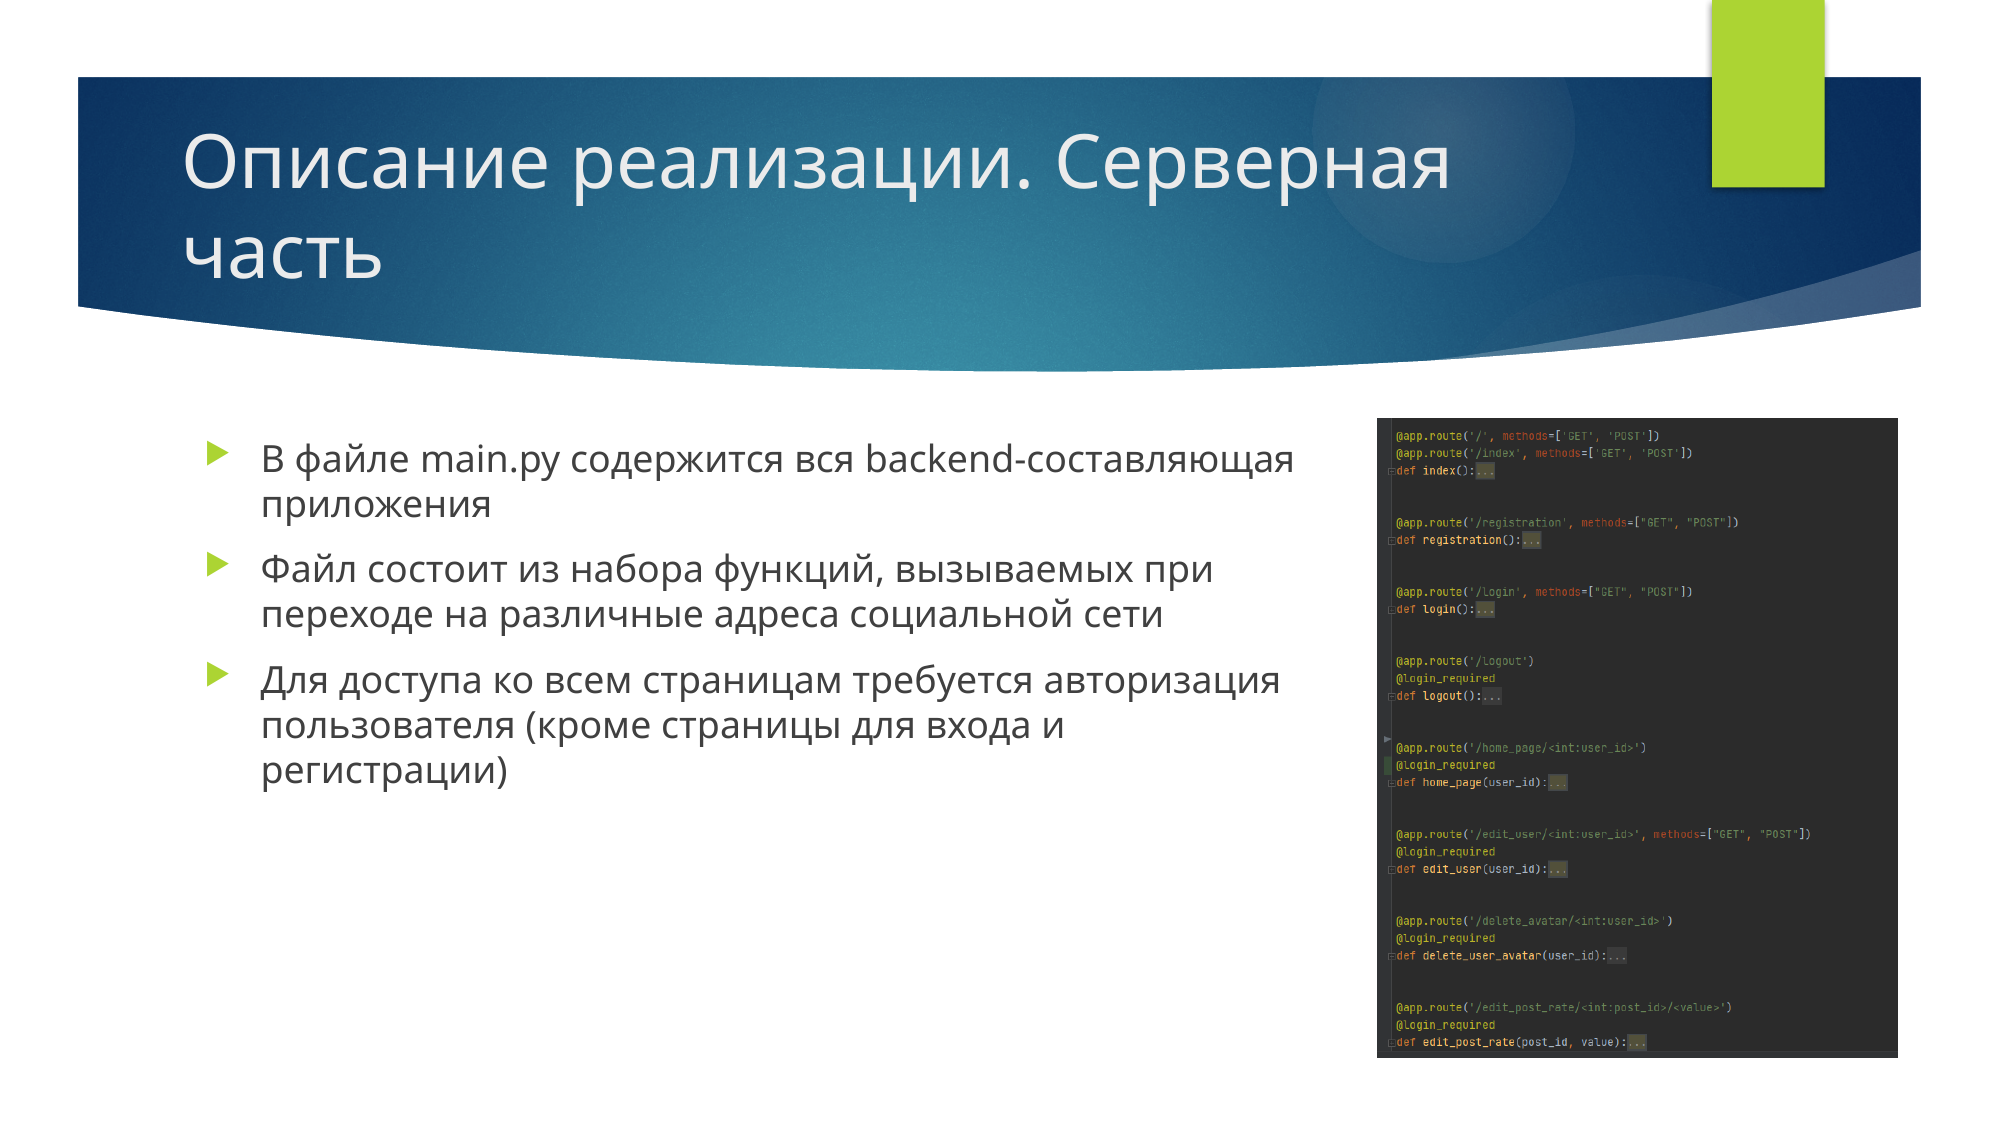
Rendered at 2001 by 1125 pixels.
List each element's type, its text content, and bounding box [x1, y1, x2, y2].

list В файле main.py содержится вся backend-составляющая приложения Файл состоит из набора функций, вызываемых при переходе на различные адреса социальной сети Для доступа ко всем страницам требуется авторизация пользователя (кроме страницы для входа и регистрации) [189, 427, 1338, 988]
picture [1377, 418, 1899, 1058]
title Описание реализации. Серверная часть [166, 145, 1475, 262]
